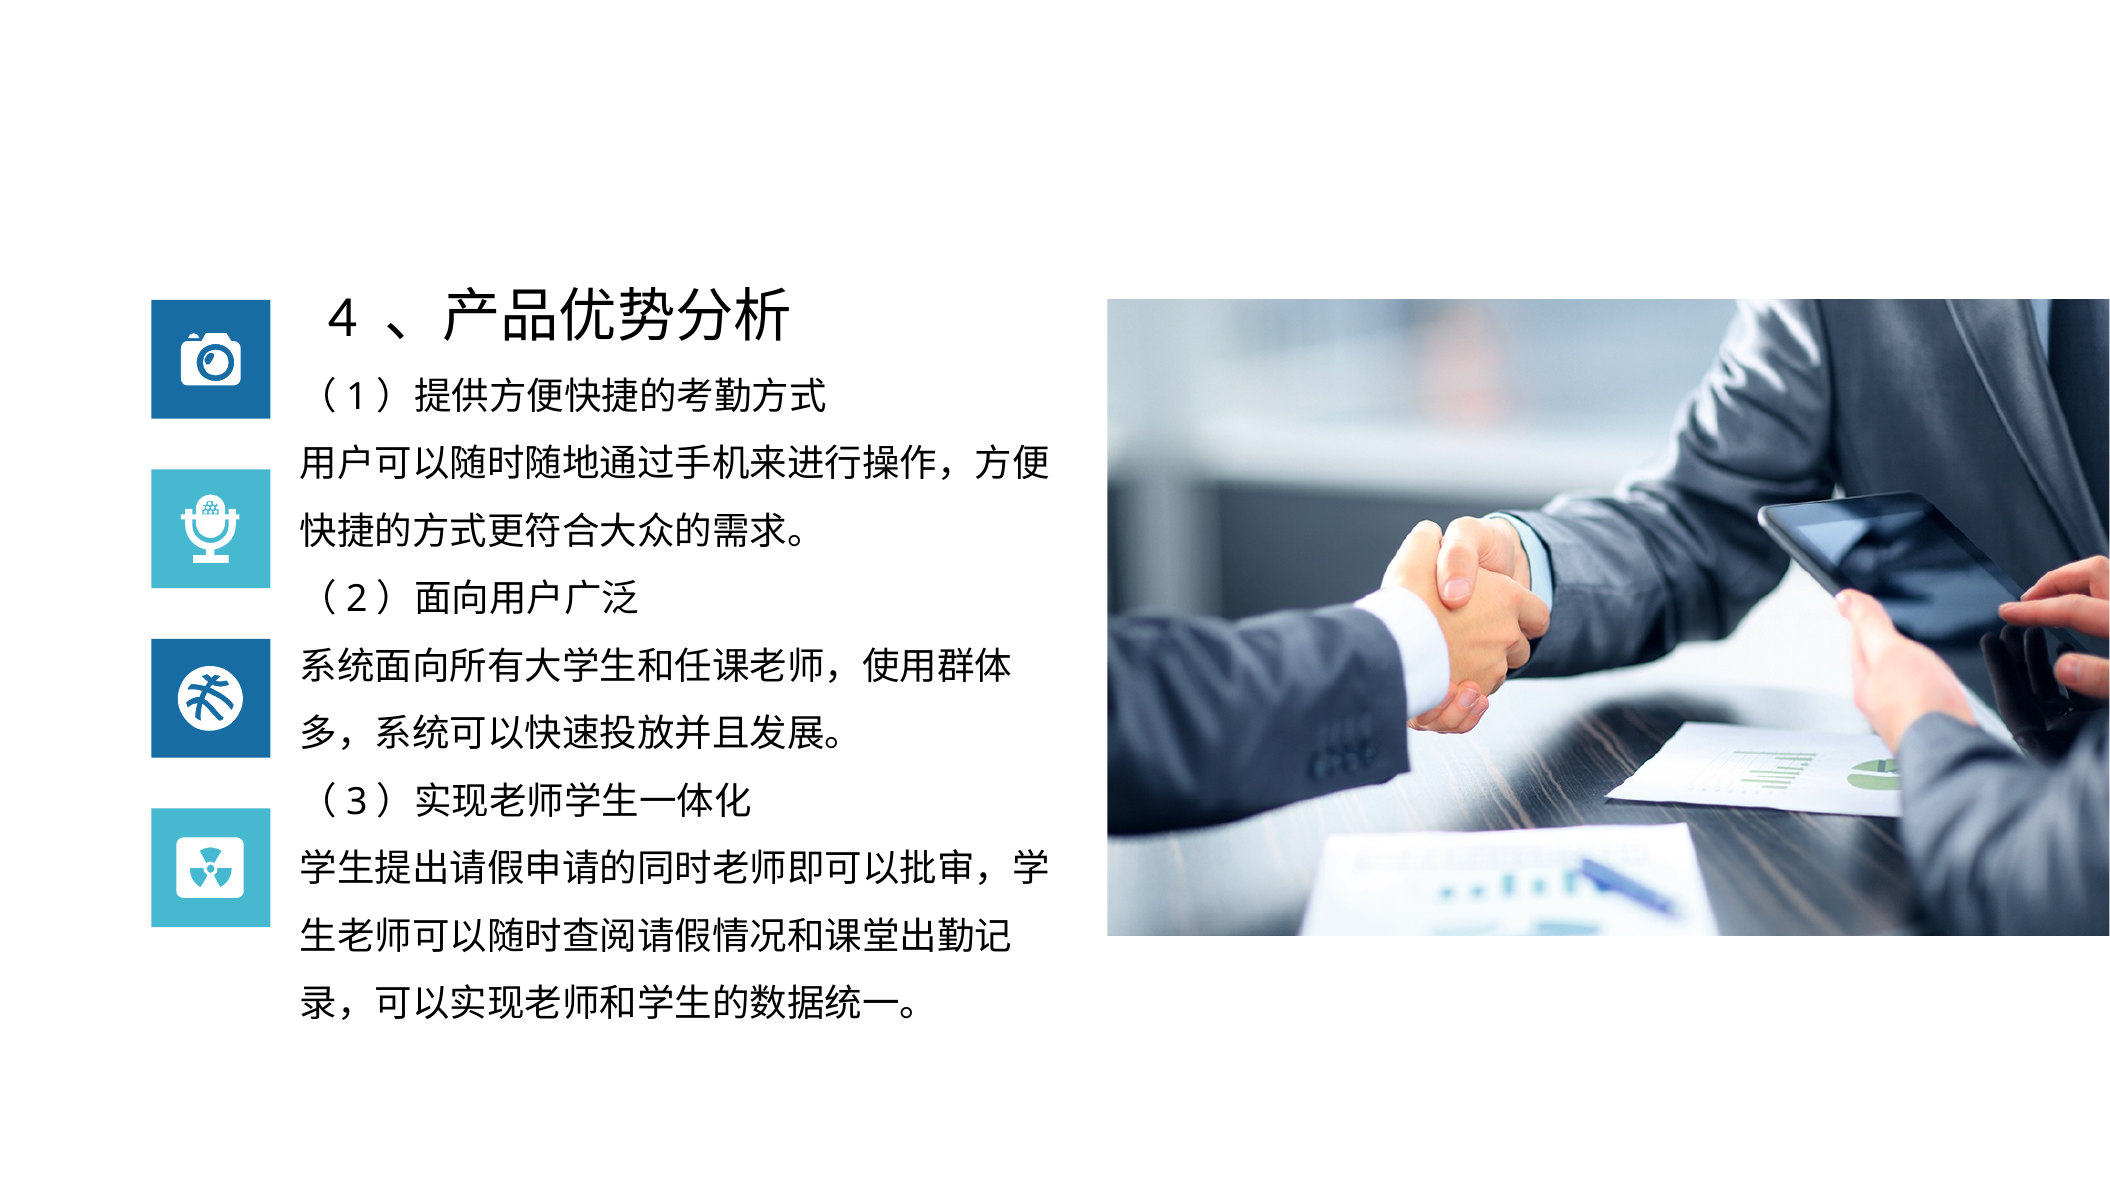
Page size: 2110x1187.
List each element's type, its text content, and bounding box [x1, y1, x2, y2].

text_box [151, 808, 271, 928]
text_box [1106, 299, 2110, 936]
text_box 4 、产品优势分析 [312, 243, 1036, 349]
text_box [151, 638, 271, 758]
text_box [151, 469, 271, 589]
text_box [151, 299, 271, 419]
text_box （1）提供方便快捷的考勤方式 用户可以随时随地通过手机来进行操作，方便快捷的方式更符合大众的需求。 （2）面向用户广泛 系统面向所有大学生和任课老师，使用群体多，系统可以快速投放并且发展。 （3）实现老师学生一体化 学生提出请假申请的同时老师即可以批审，学生老师可以随时查阅请假情况和课堂出勤记录，可以实现老师和学生的数据统一。 [299, 349, 1078, 1025]
